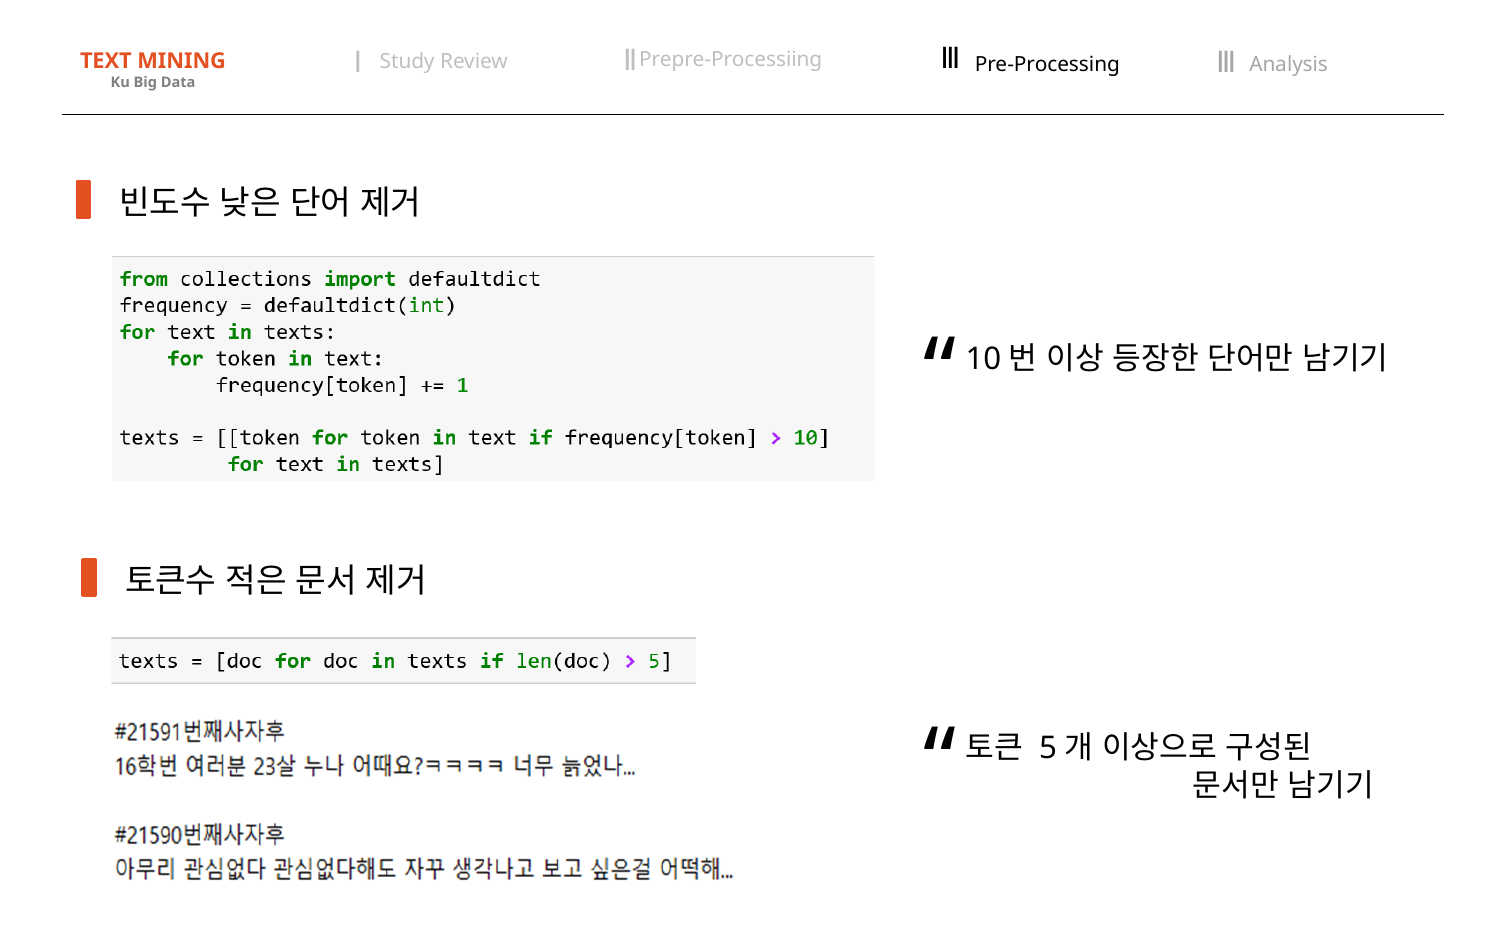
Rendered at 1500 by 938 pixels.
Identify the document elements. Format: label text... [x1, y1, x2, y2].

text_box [908, 692, 1424, 820]
text_box TEXT MINING Ku Big Data [65, 39, 241, 99]
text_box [83, 551, 476, 608]
picture [112, 704, 746, 907]
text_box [329, 32, 1342, 89]
picture [110, 633, 696, 690]
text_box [908, 303, 1424, 430]
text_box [77, 173, 470, 270]
picture [111, 255, 875, 481]
